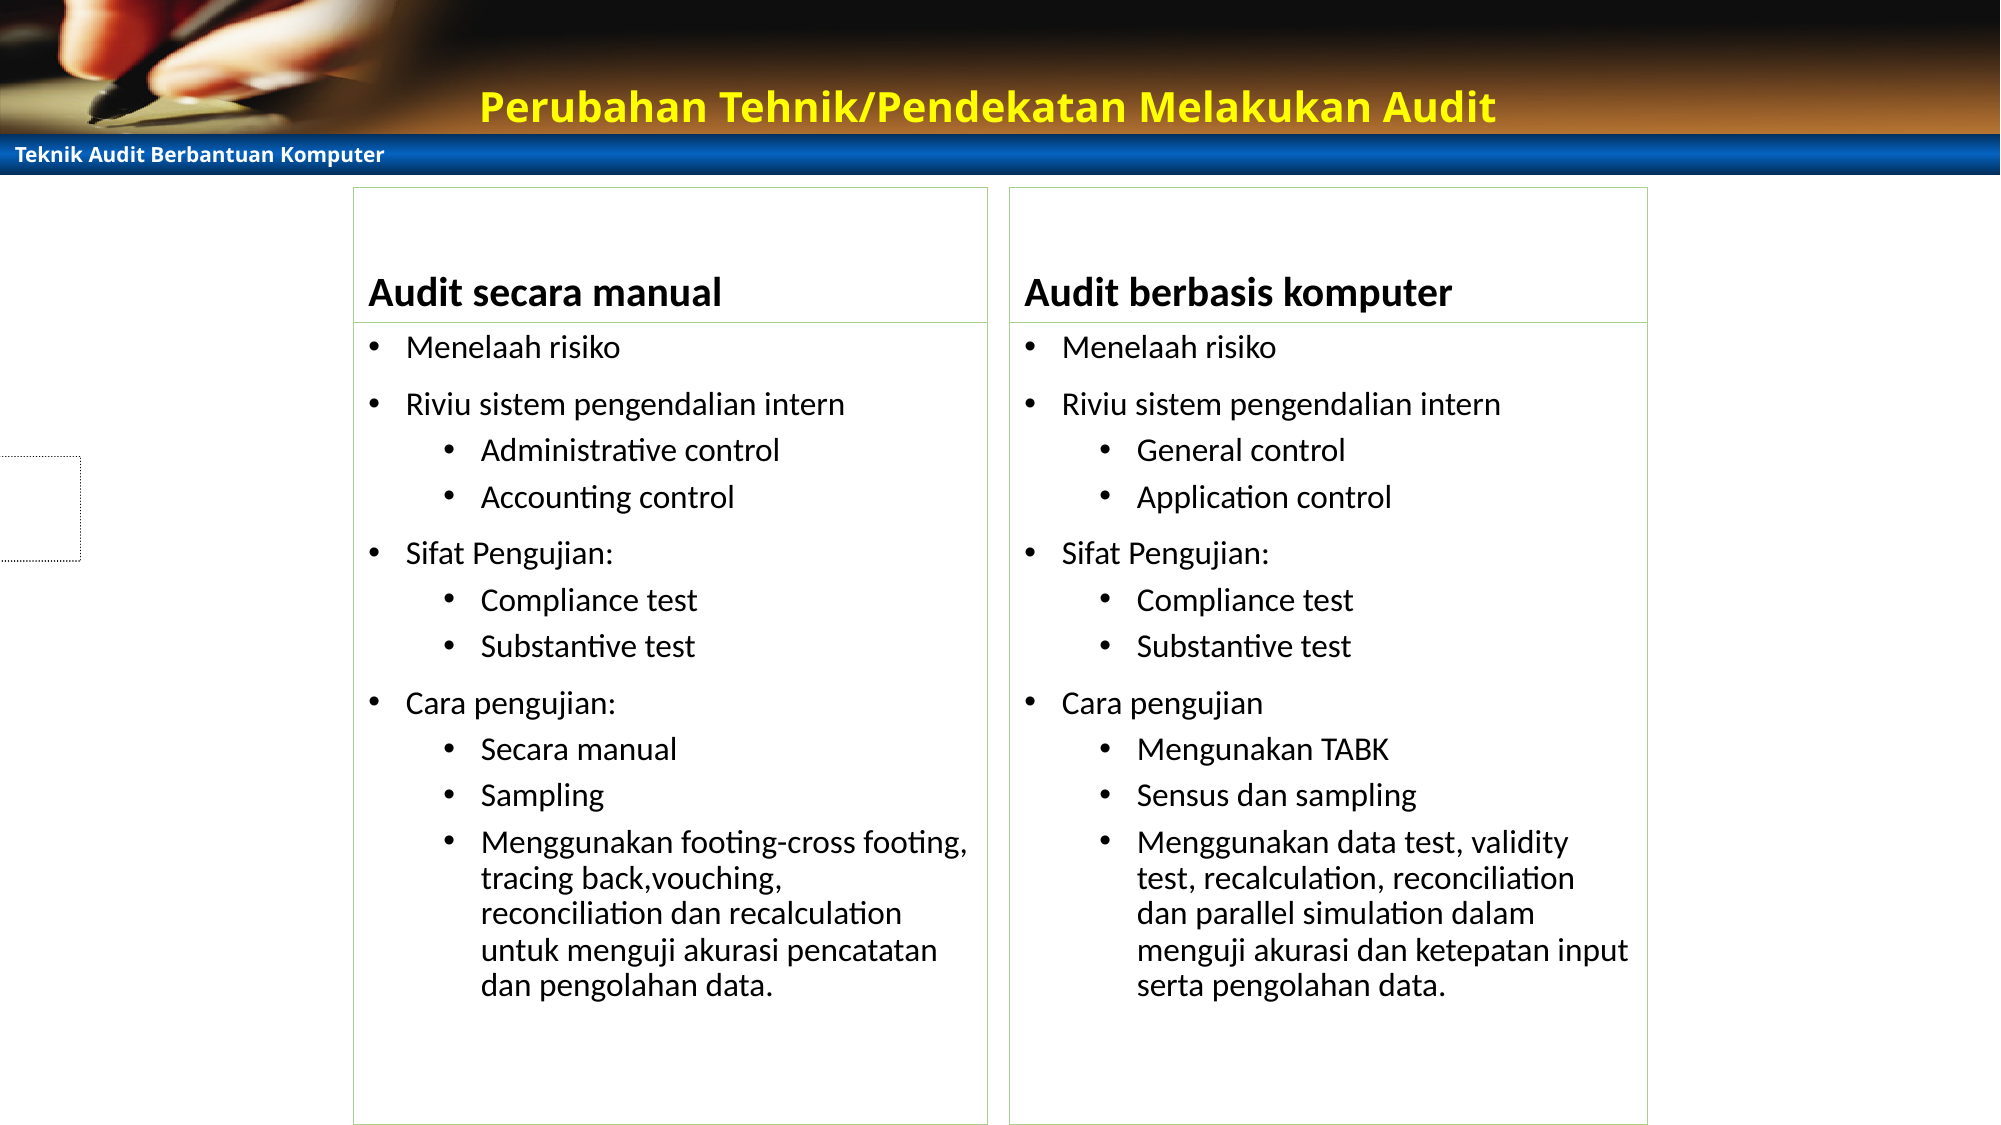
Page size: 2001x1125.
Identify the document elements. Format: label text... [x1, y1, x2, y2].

text_box compliance test substantive test [0, 456, 81, 562]
picture [1635, 0, 2000, 134]
picture [0, 0, 341, 134]
list Menelaah risiko Riviu sistem pengendalian intern General control Application control Sifat Pengujian: Compliance test Substantive test Cara pengujian Mengunakan TABK Sensus dan sampling Menggunakan data test, validity test, recalculation, reconciliation dan parallel simulation dalam menguji akurasi dan ketepatan input serta pengolahan data. [1009, 322, 1648, 1125]
title Perubahan Tehnik/Pendekatan Melakukan Audit [341, 0, 1635, 218]
list Audit secara manual [353, 187, 988, 322]
list Menelaah risiko Riviu sistem pengendalian intern Administrative control Accounting control Sifat Pengujian: Compliance test Substantive test Cara pengujian: Secara manual Sampling Menggunakan footing-cross footing, tracing back,vouching, reconciliation dan recalculation untuk menguji akurasi pencatatan dan pengolahan data. [353, 322, 988, 1125]
list Audit berbasis komputer [1009, 187, 1648, 322]
